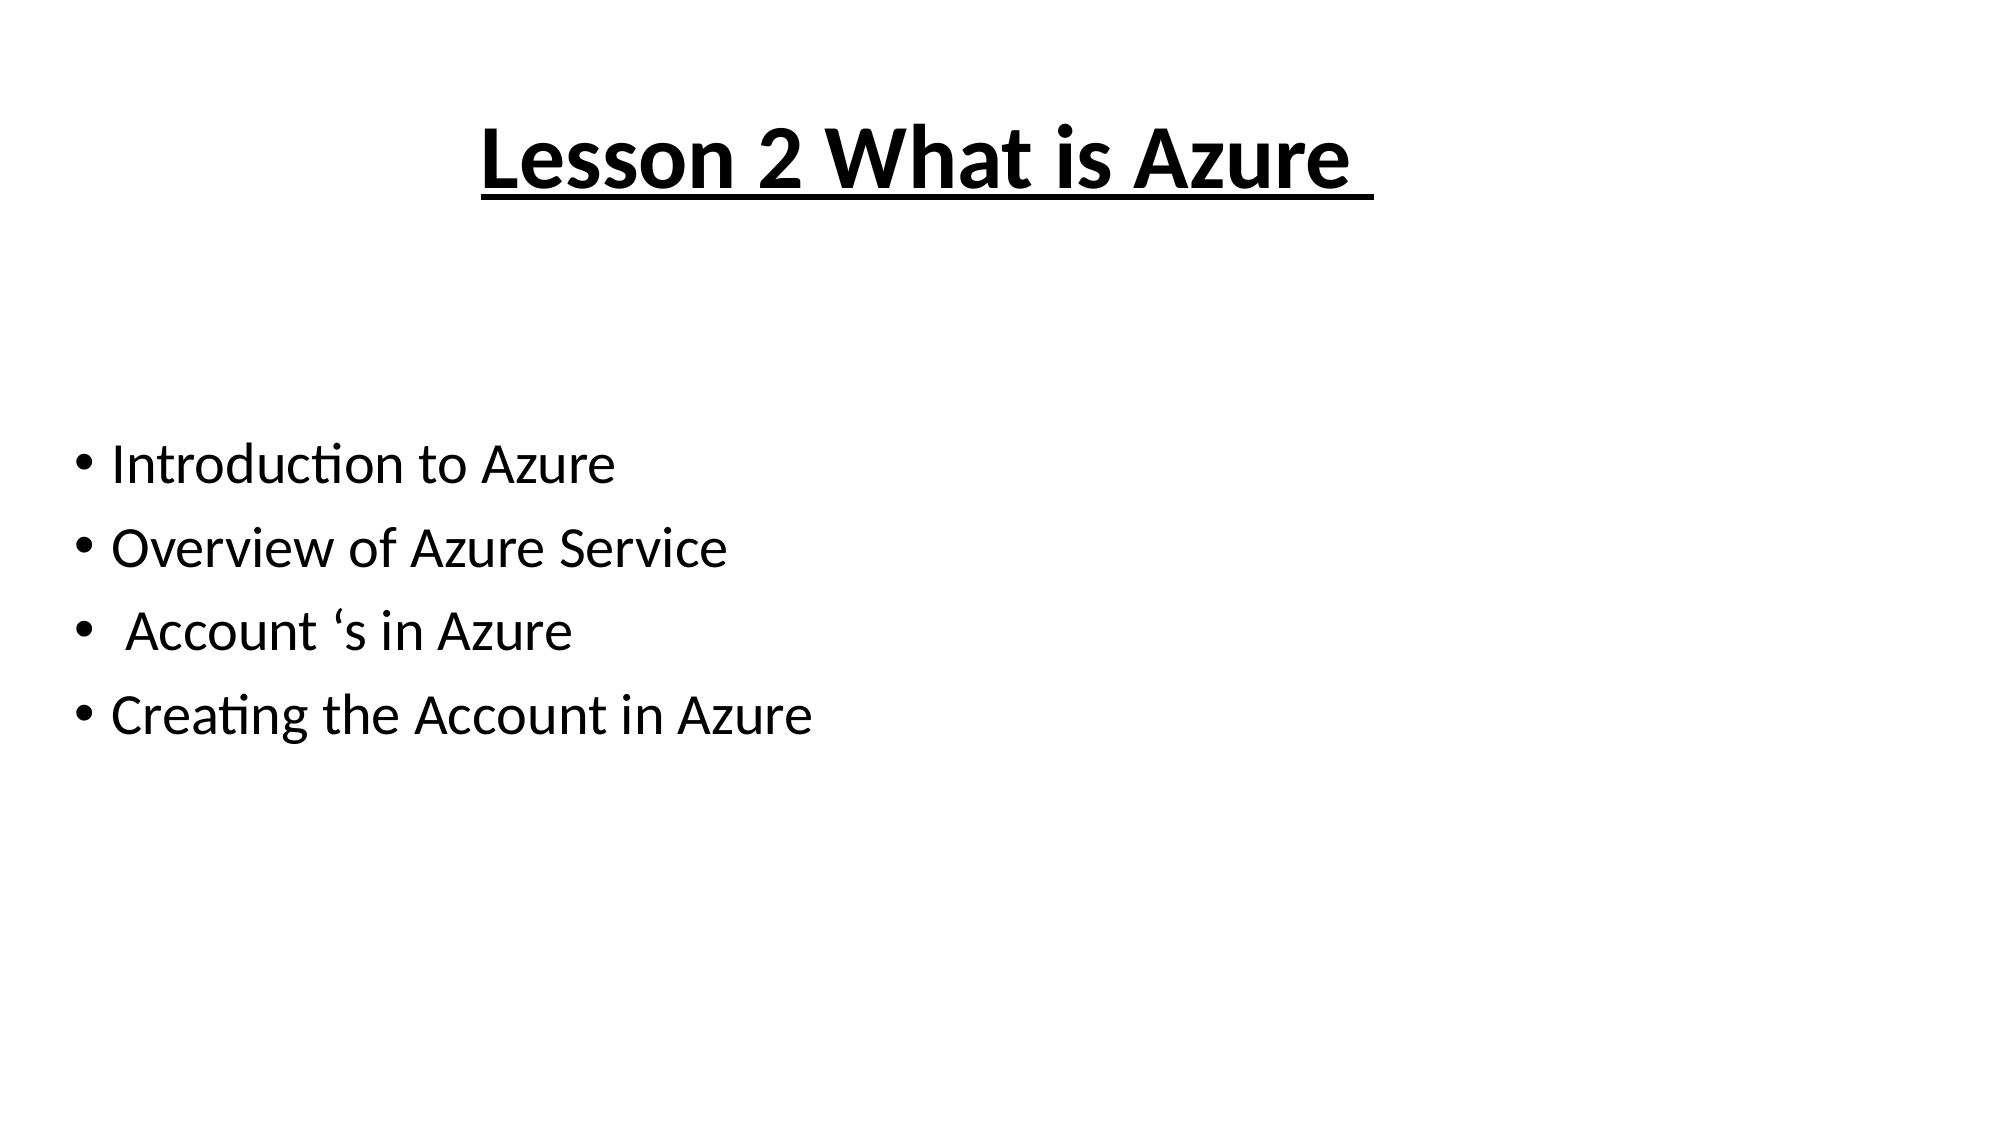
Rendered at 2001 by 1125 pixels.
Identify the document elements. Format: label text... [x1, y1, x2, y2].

text_box Lesson 2 What is Azure [466, 89, 1389, 214]
list Introduction to Azure Overview of Azure Service Account ‘s in Azure Creating the Account in Azure [59, 250, 1906, 960]
